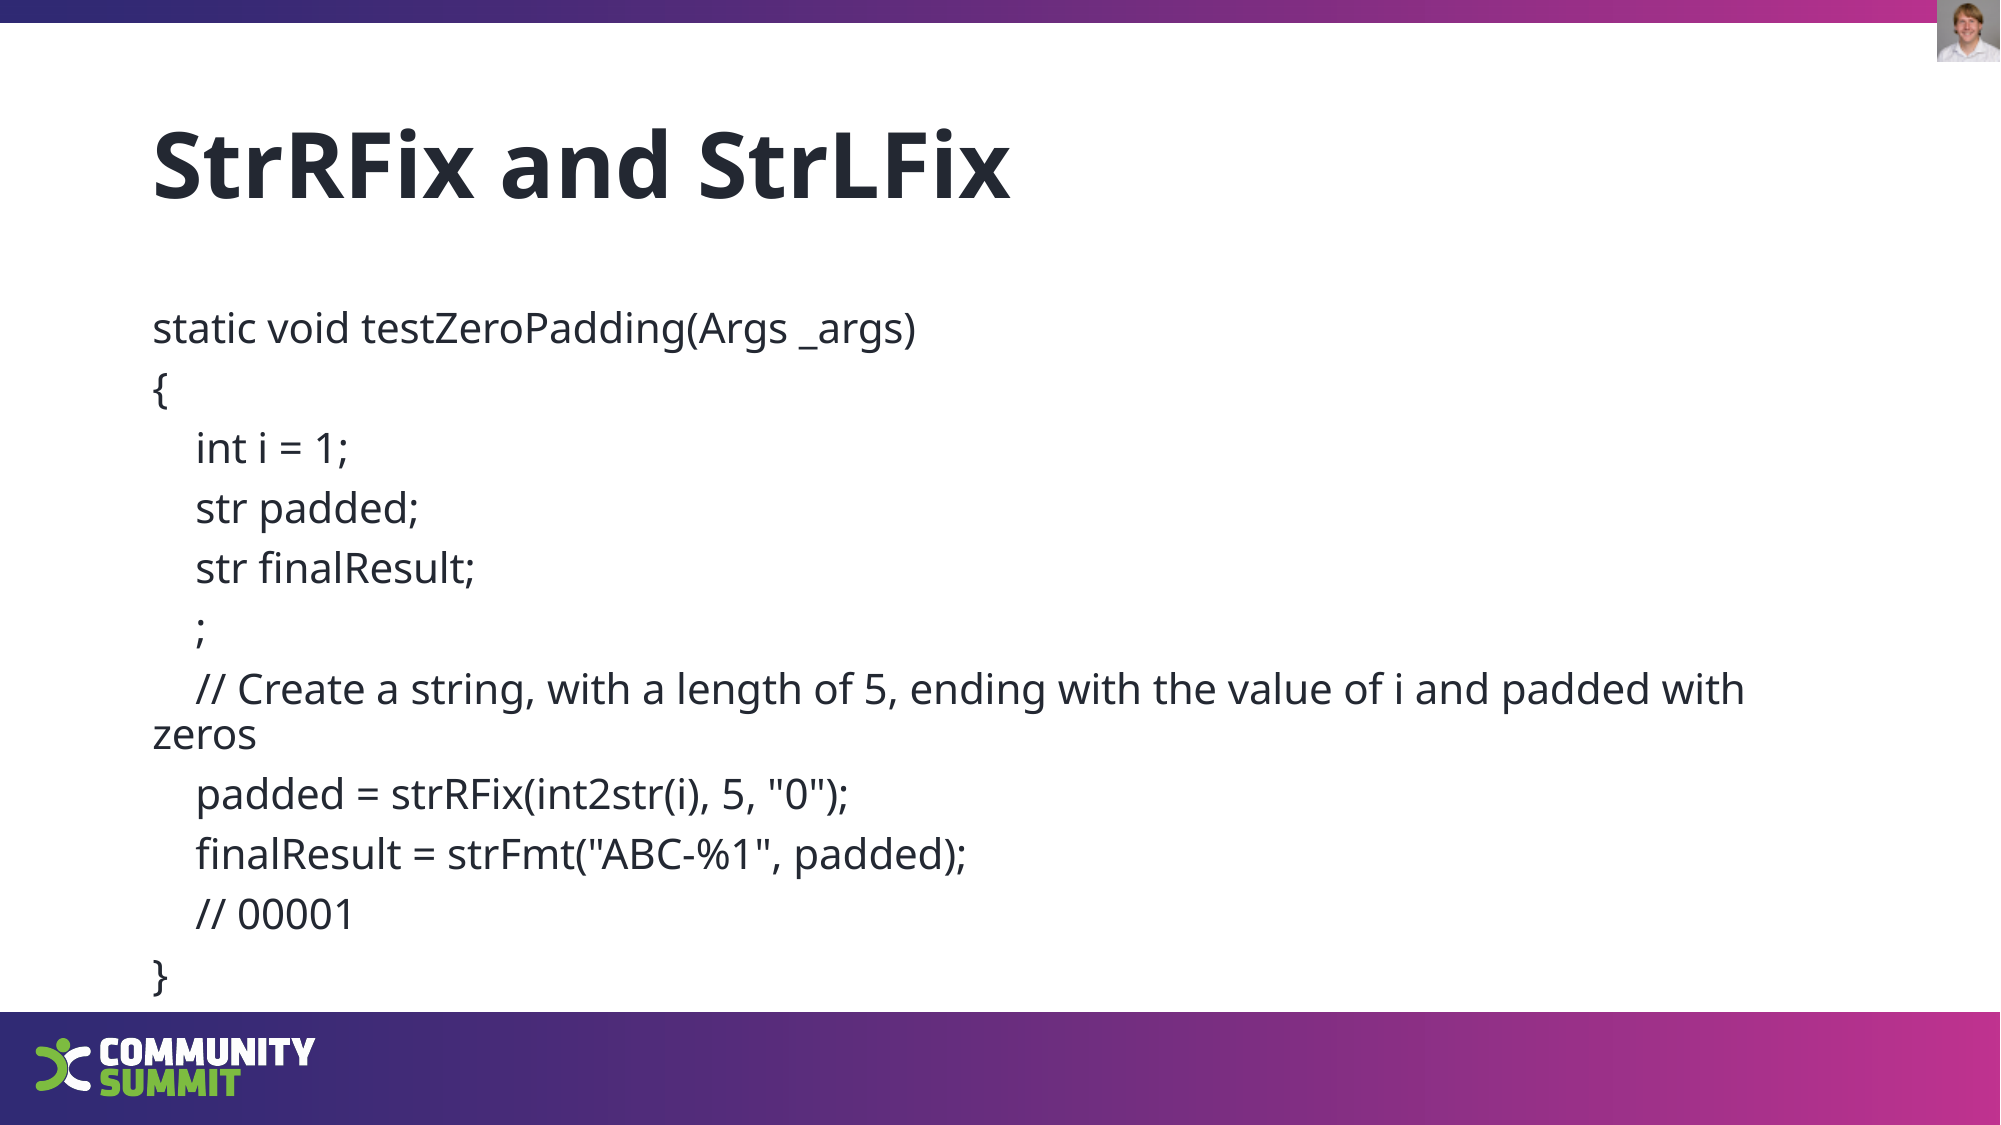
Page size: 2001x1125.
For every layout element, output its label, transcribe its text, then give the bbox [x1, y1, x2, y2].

picture [0, 1012, 2000, 1125]
title StrRFix and StrLFix [137, 59, 1863, 278]
picture [0, 0, 2000, 62]
list static void testZeroPadding(Args _args) { int i = 1; str padded; str finalResult; ; // Create a string, with a length of 5, ending with the value of i and padded with zeros padded = strRFix(int2str(i), 5, "0"); finalResult = strFmt("ABC-%1", padded); // 00001 } [137, 299, 1863, 1014]
